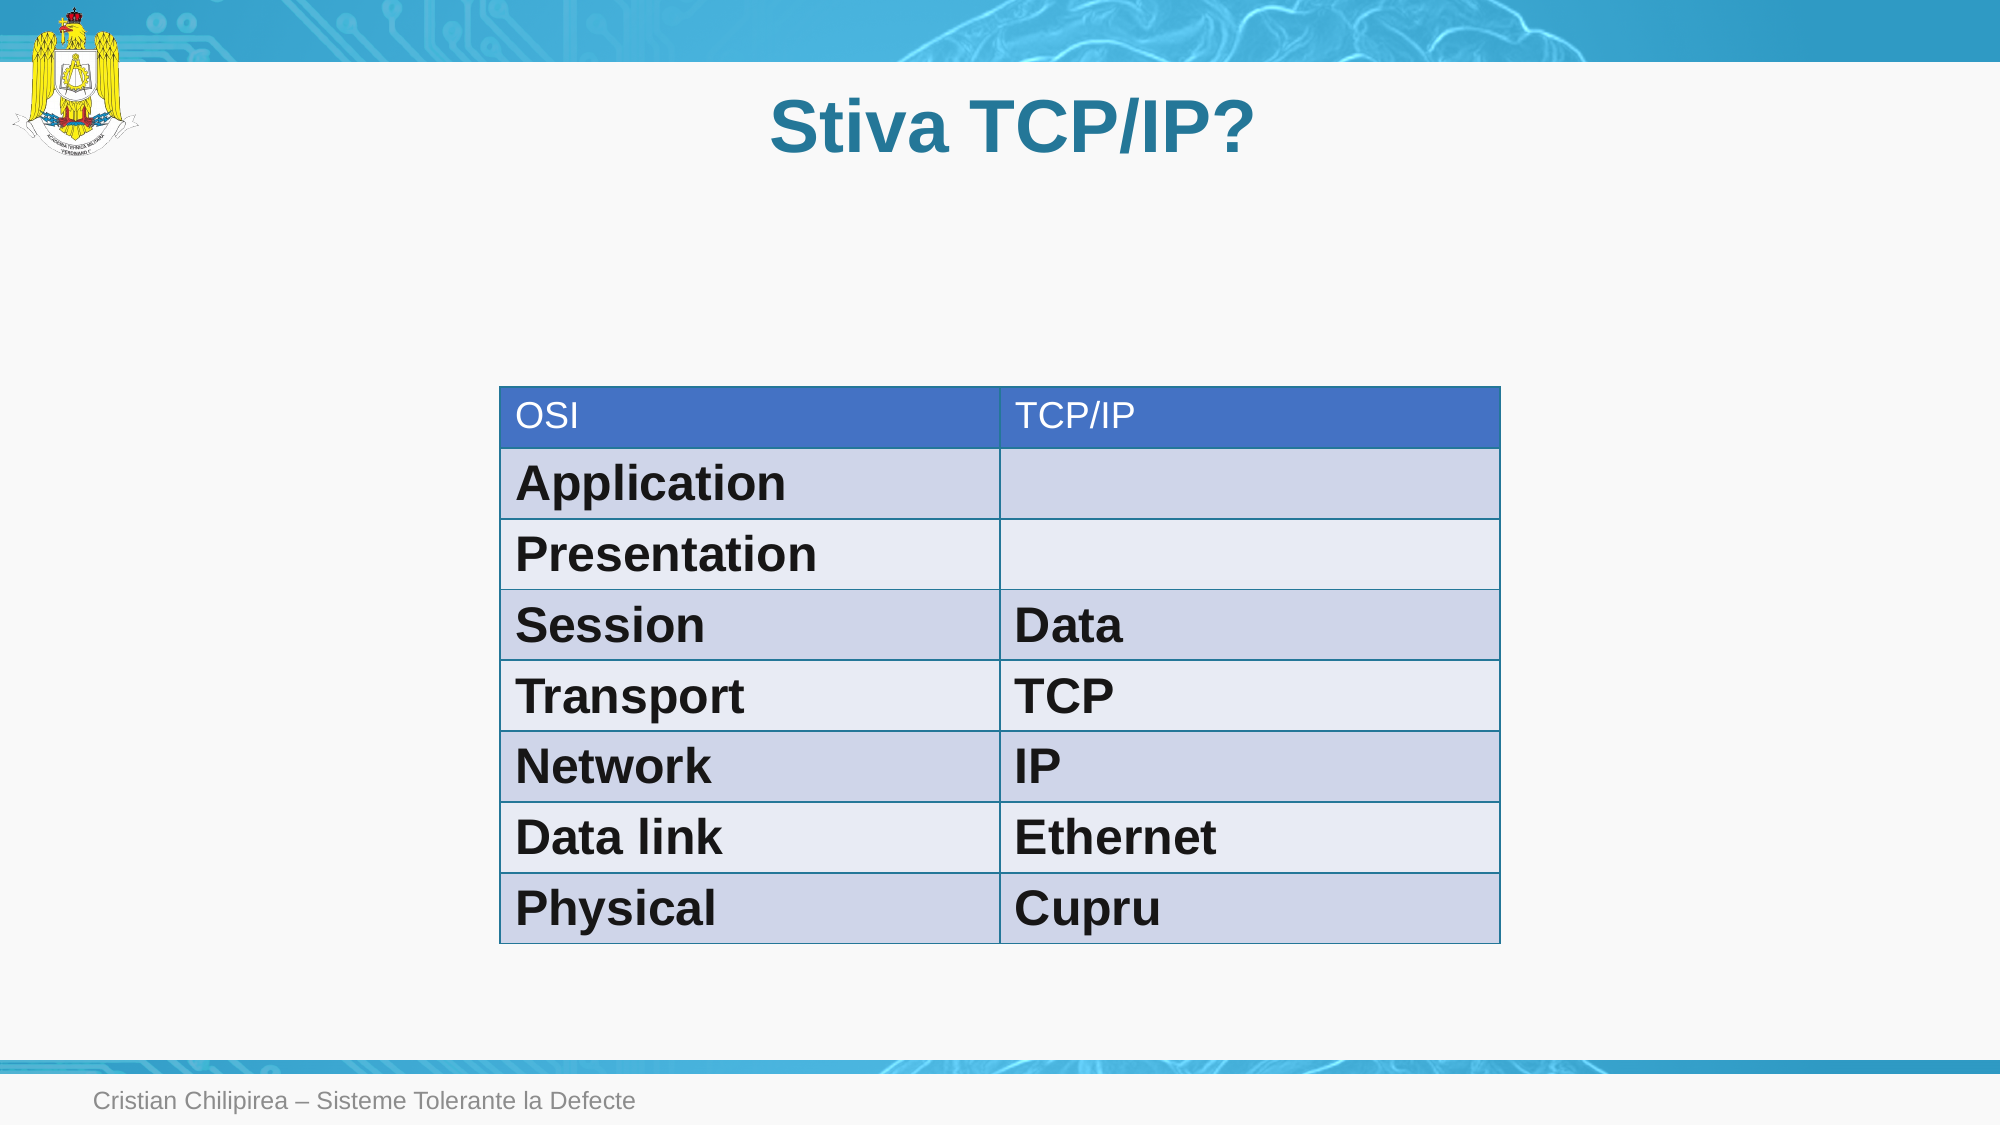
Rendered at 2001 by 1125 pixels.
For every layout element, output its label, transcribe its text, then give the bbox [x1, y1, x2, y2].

table_cell Session [501, 590, 999, 659]
table_cell TCP [1001, 661, 1499, 730]
table_header TCP/IP [1001, 388, 1499, 447]
table_cell Transport [501, 661, 999, 730]
title Stiva TCP/IP? [150, 76, 1876, 180]
table_cell [1001, 449, 1499, 518]
table_cell Data [1001, 590, 1499, 659]
table_cell Network [501, 732, 999, 801]
table_cell Application [501, 449, 999, 518]
table_cell Cupru [1001, 874, 1499, 943]
picture [0, 1060, 2000, 1074]
footer Cristian Chilipirea – Sisteme Tolerante la Defecte [77, 1073, 1338, 1125]
picture [0, 0, 2000, 156]
table_header OSI [501, 388, 999, 447]
table_cell Ethernet [1001, 803, 1499, 872]
table_cell Data link [501, 803, 999, 872]
table_cell Presentation [501, 520, 999, 589]
table_cell [1001, 520, 1499, 589]
table_cell IP [1001, 732, 1499, 801]
table_cell Physical [501, 874, 999, 943]
